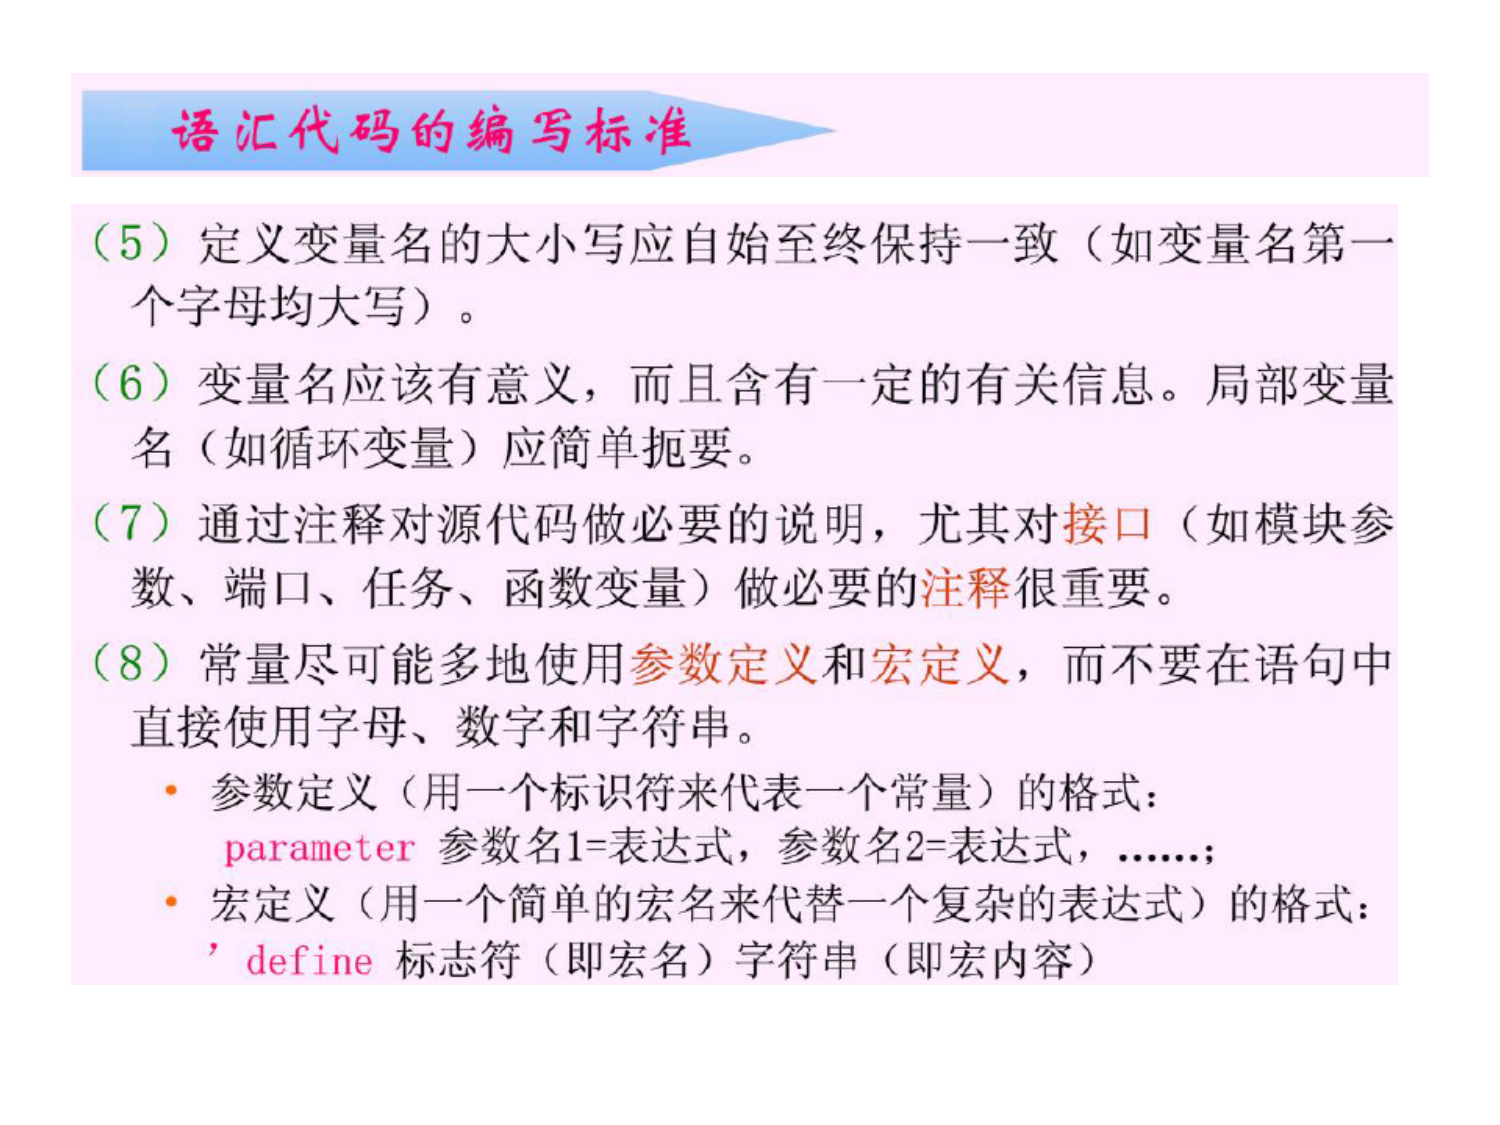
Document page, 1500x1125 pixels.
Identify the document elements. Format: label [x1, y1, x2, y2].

picture [70, 204, 1398, 985]
picture [70, 73, 1430, 177]
